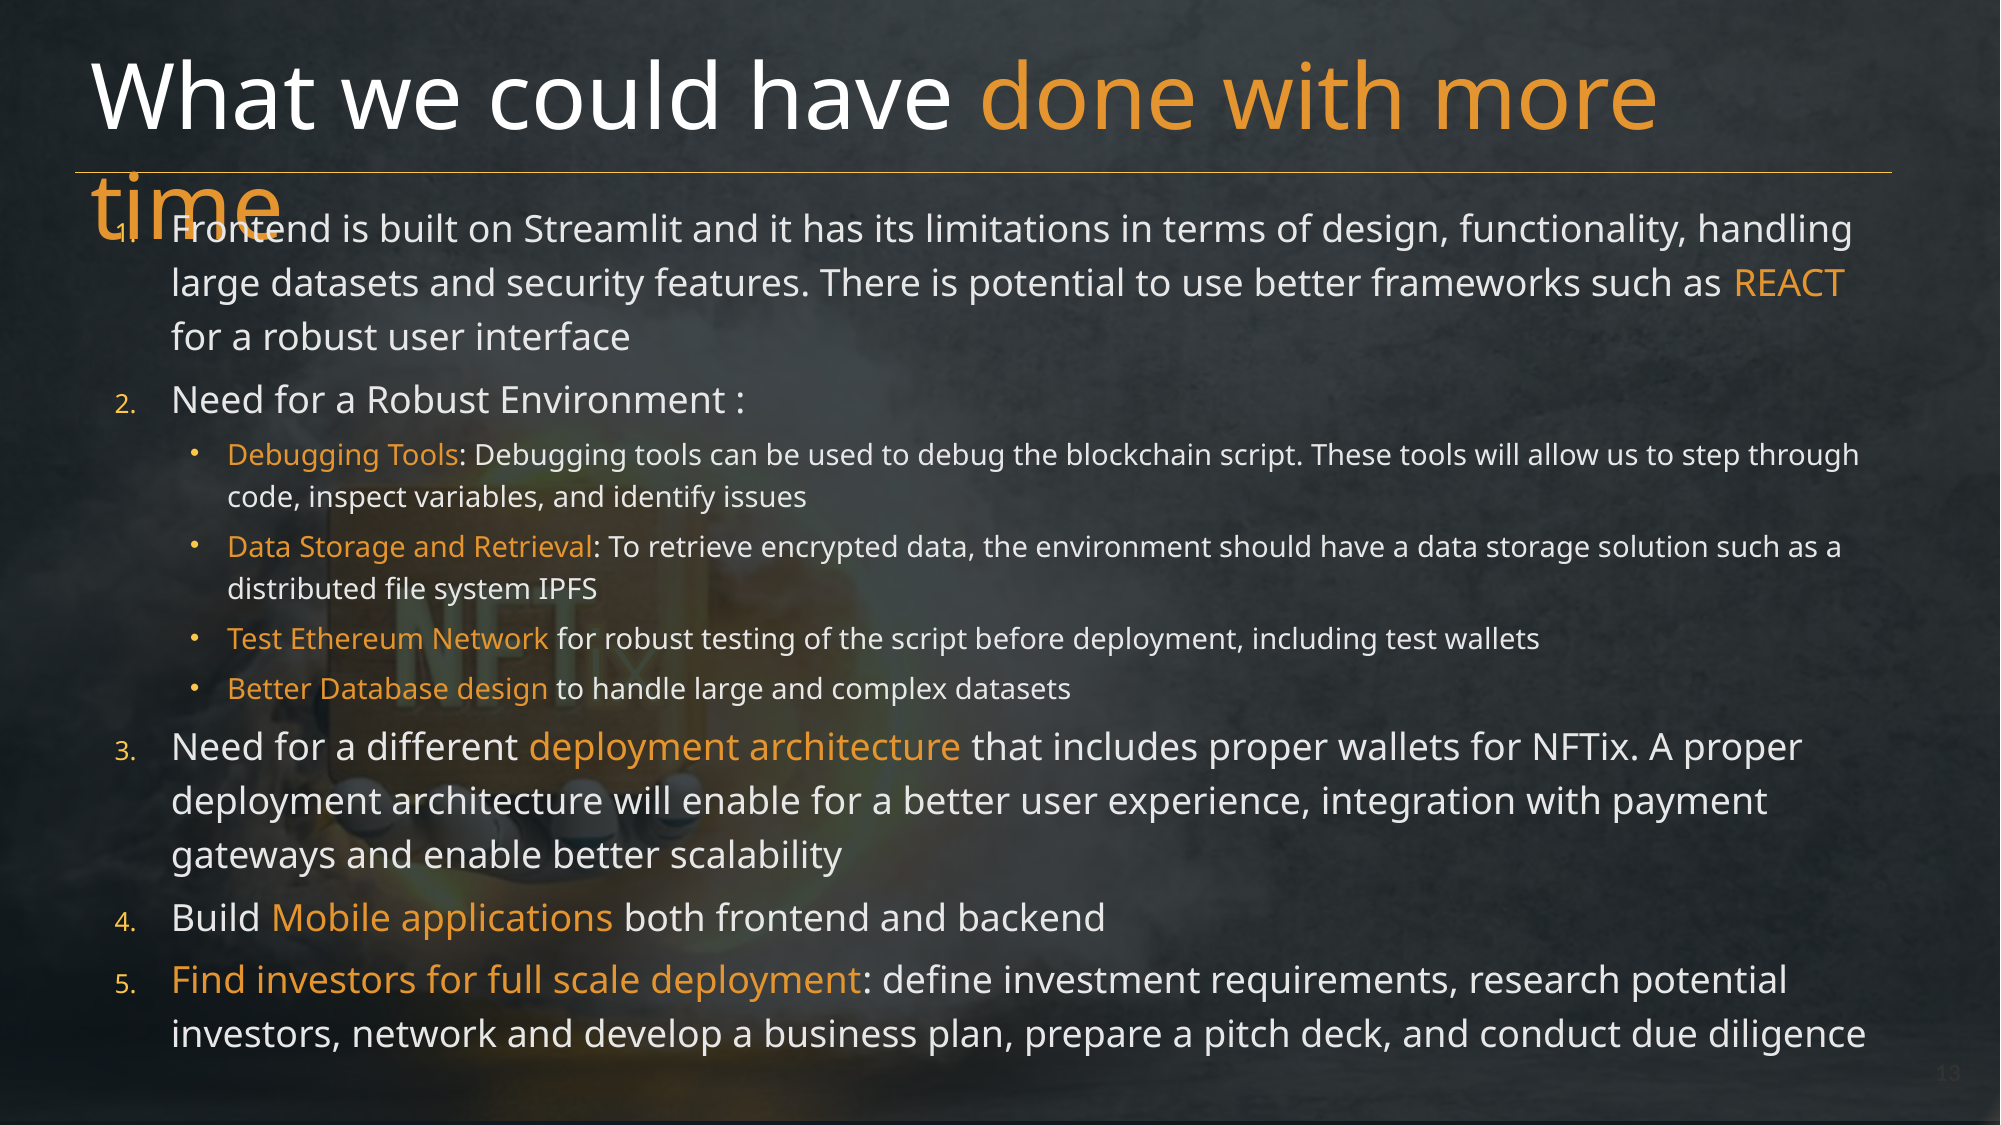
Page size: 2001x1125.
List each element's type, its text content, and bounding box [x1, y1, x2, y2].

text_box Frontend is built on Streamlit and it has its limitations in terms of design, functionality, handling large datasets and security features. There is potential to use better frameworks such as REACT for a robust user interface Need for a Robust Environment : Debugging Tools: Debugging tools can be used to debug the blockchain script. These tools will allow us to step through code, inspect variables, and identify issues Data Storage and Retrieval: To retrieve encrypted data, the environment should have a data storage solution such as a distributed file system IPFS Test Ethereum Network for robust testing of the script before deployment, including test wallets Better Database design to handle large and complex datasets Need for a different deployment architecture that includes proper wallets for NFTix. A proper deployment architecture will enable for a better user experience, integration with payment gateways and enable better scalability Build Mobile applications both frontend and backend Find investors for full scale deployment: define investment requirements, research potential investors, network and develop a business plan, prepare a pitch deck, and conduct due diligence [99, 189, 1901, 1064]
text_box What we could have done with more time [75, 30, 1892, 172]
text_box What we could have done with more time [75, 173, 1892, 266]
